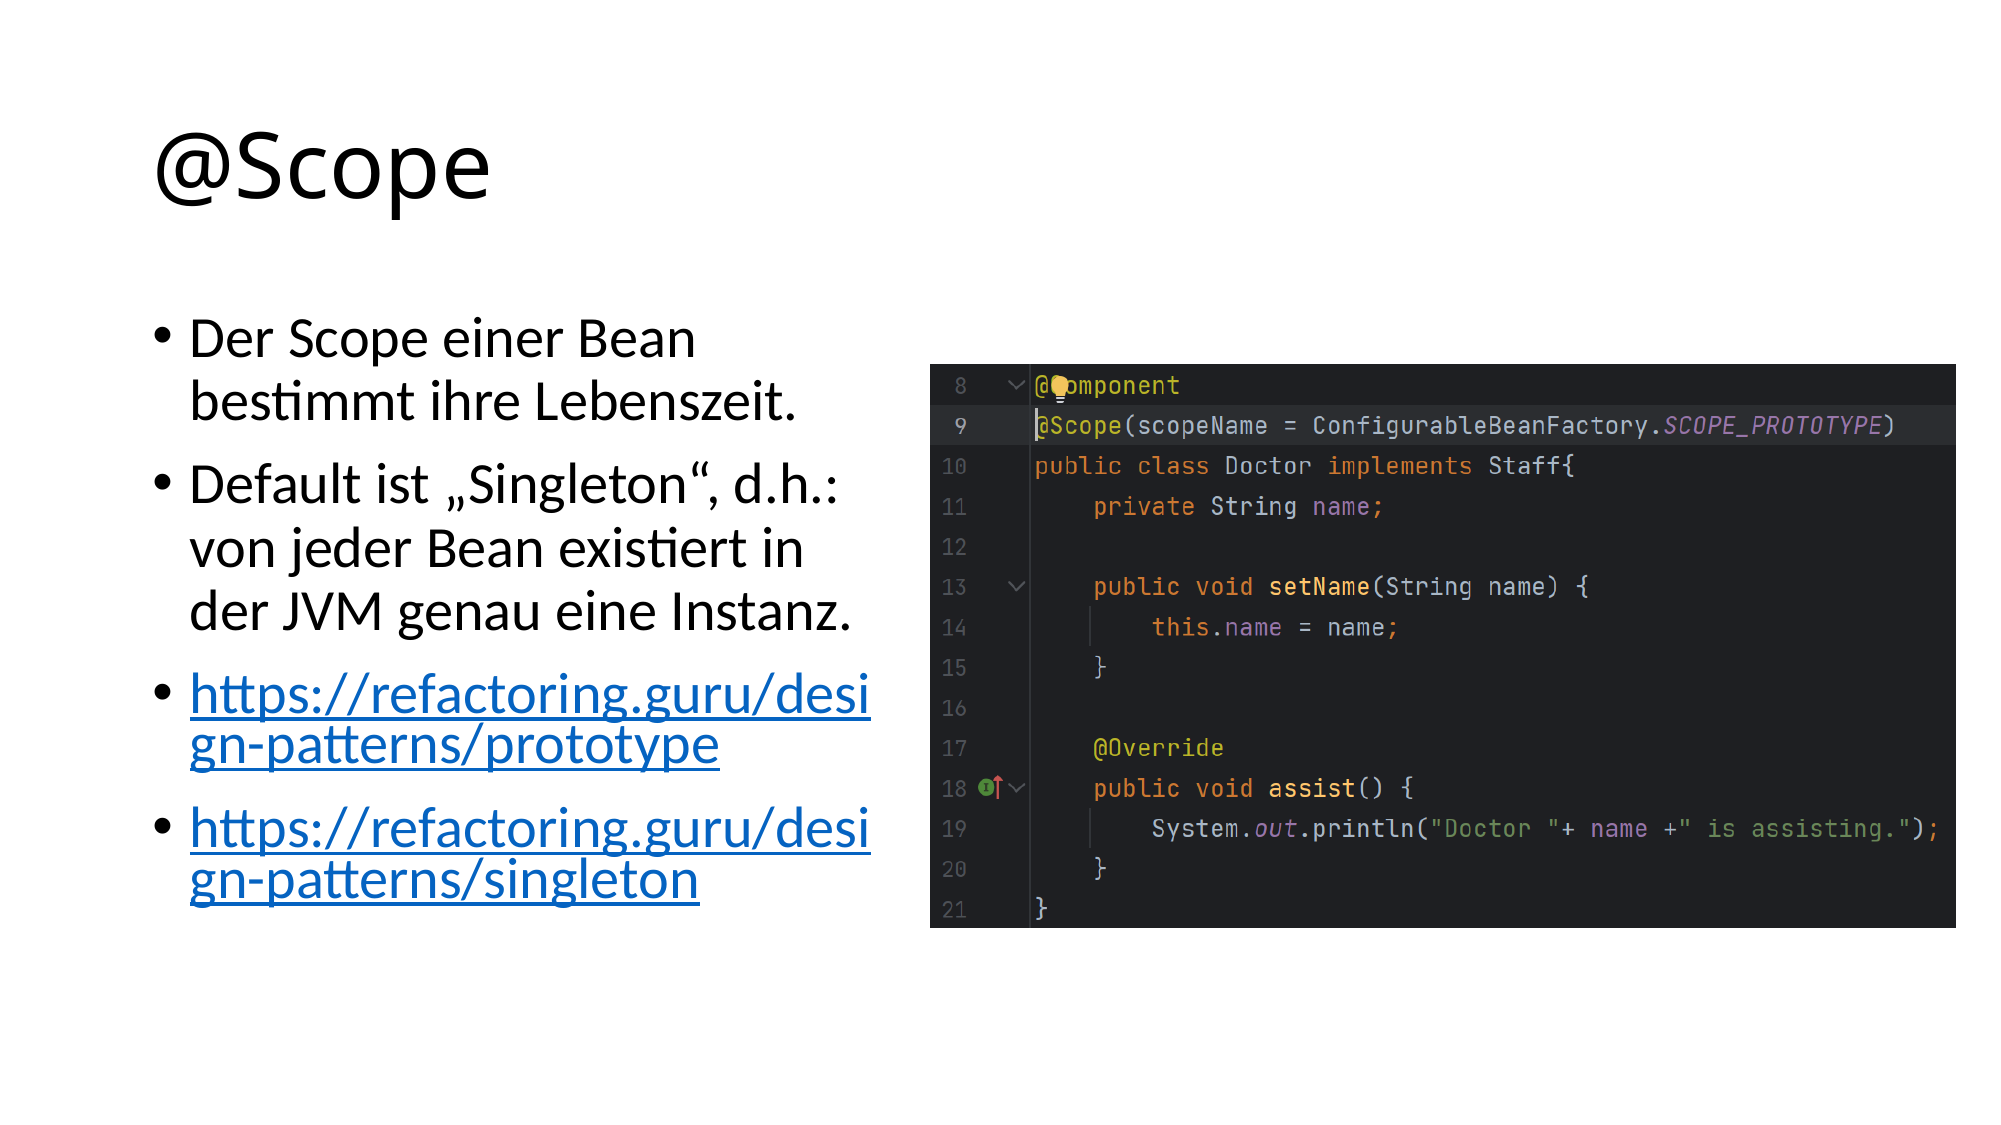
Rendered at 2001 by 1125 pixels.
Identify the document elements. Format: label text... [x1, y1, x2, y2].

picture [930, 364, 1956, 928]
title @Scope [137, 59, 1863, 278]
list Der Scope einer Bean bestimmt ihre Lebenszeit. Default ist „Singleton“, d.h.: von jeder Bean existiert in der JVM genau eine Instanz. https://refactoring.guru/design-patterns/prototype https://refactoring.guru/design-patterns/singleton [137, 299, 897, 1014]
